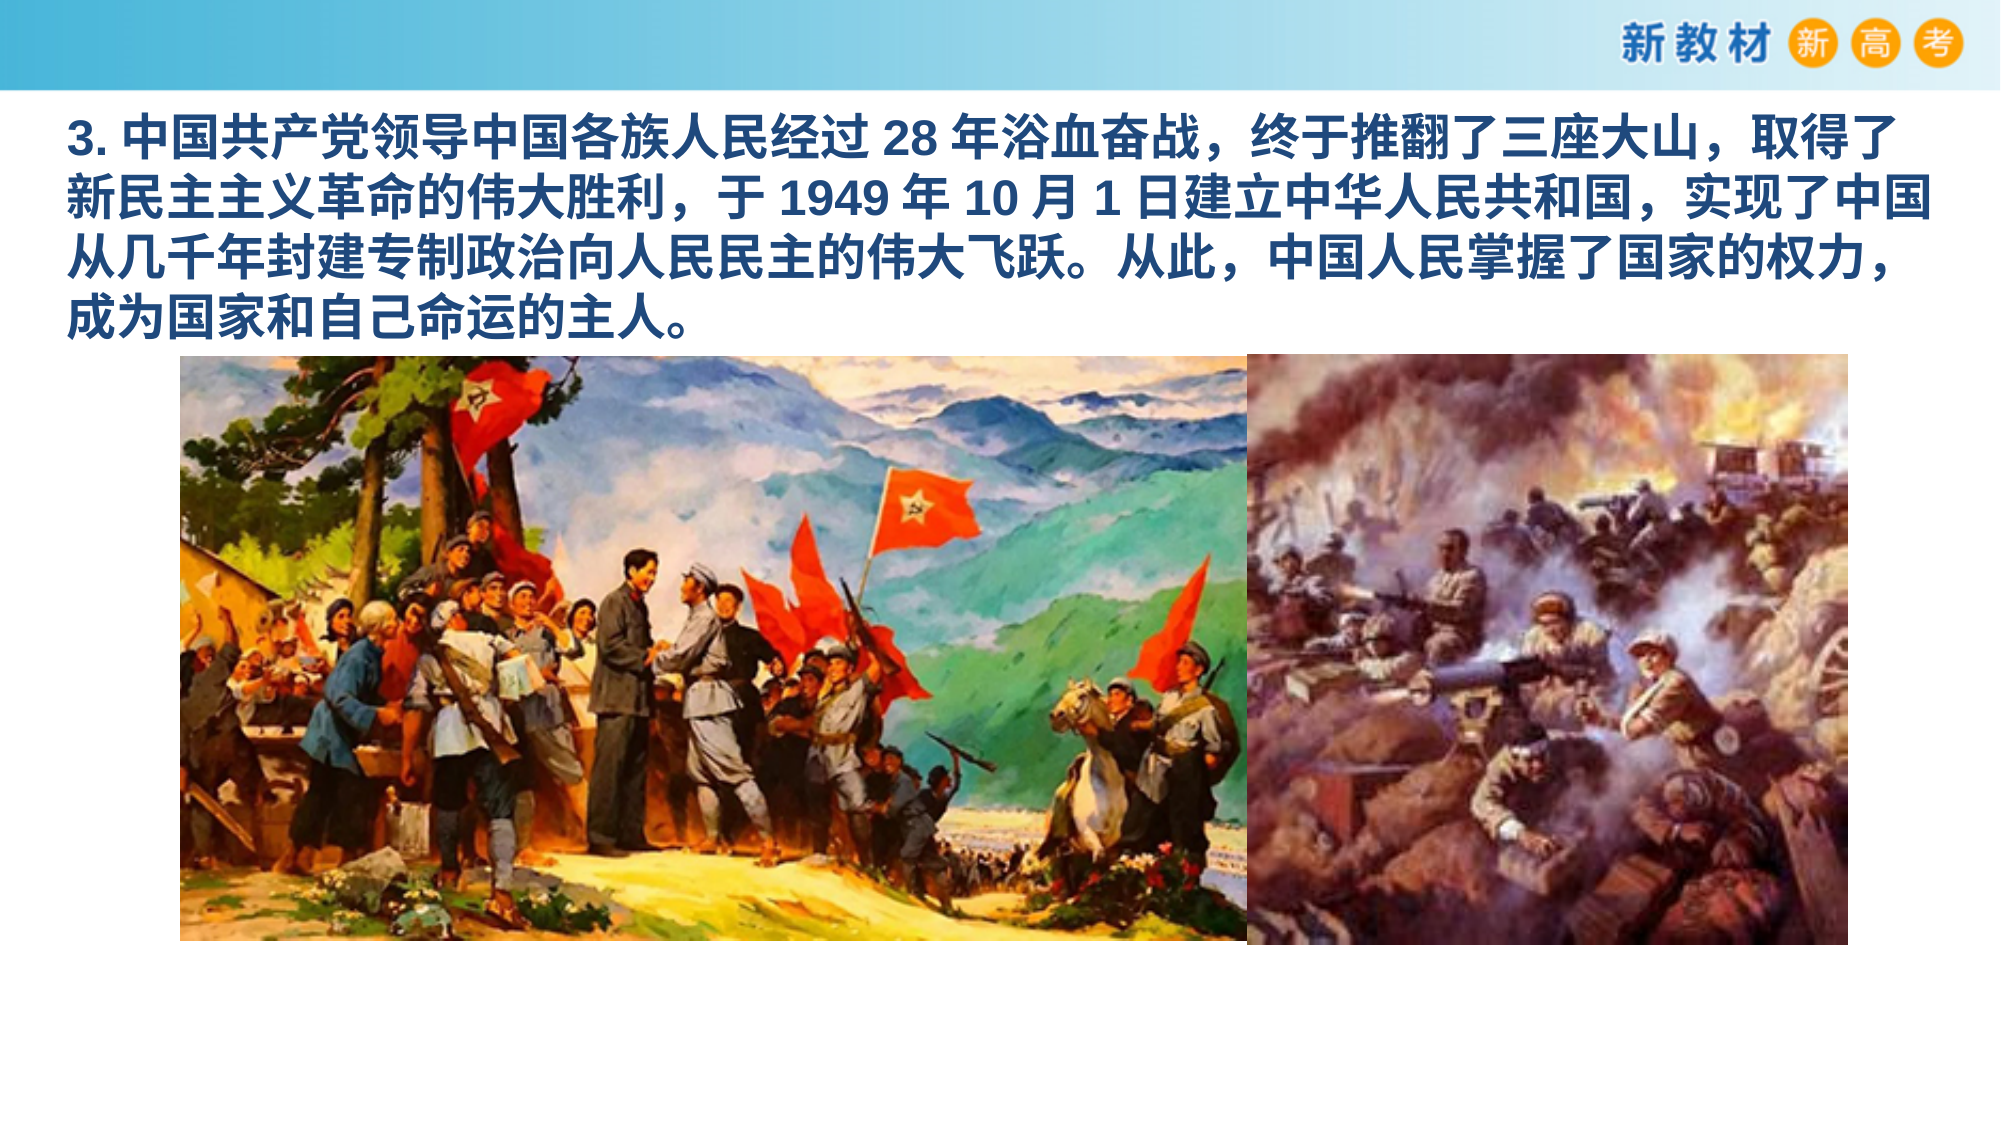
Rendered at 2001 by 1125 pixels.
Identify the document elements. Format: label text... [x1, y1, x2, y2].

text_box 3.中国共产党领导中国各族人民经过28年浴血奋战，终于推翻了三座大山，取得了新民主主义革命的伟大胜利，于1949年10月1日建立中华人民共和国，实现了中国从几千年封建专制政治向人民民主的伟大飞跃。从此，中国人民掌握了国家的权力，成为国家和自己命运的主人。 [52, 98, 1957, 353]
picture [0, 0, 2001, 1125]
